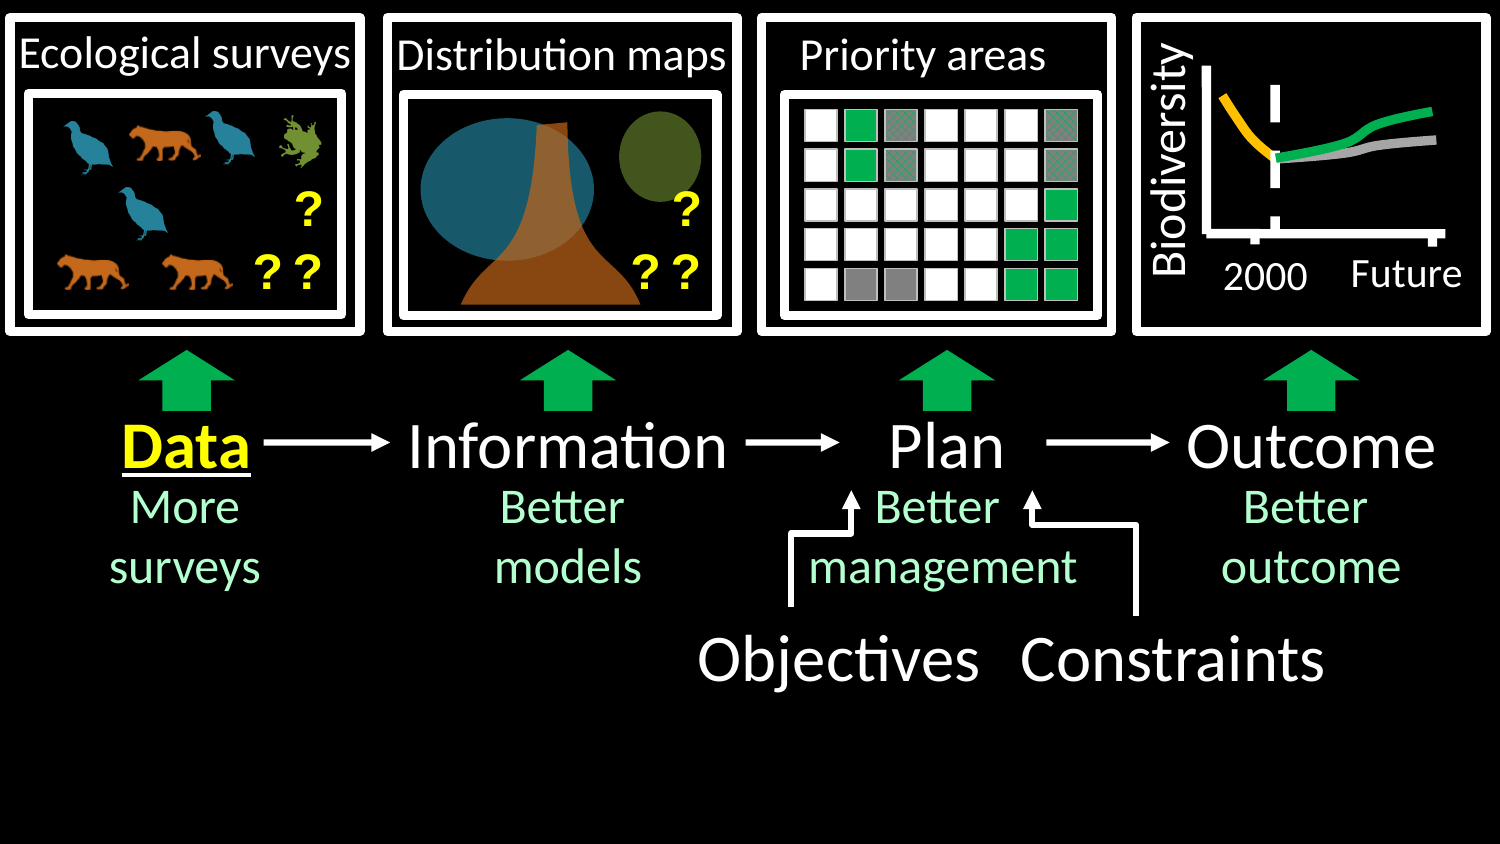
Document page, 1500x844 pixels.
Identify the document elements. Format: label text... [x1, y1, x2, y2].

text_box Plan [873, 394, 1021, 490]
text_box [896, 348, 998, 414]
text_box Ecological surveys [4, 15, 366, 85]
text_box [1134, 16, 1488, 333]
picture [129, 89, 256, 165]
text_box [843, 187, 879, 223]
text_box [883, 147, 919, 183]
text_box [1003, 187, 1039, 223]
text_box [803, 147, 839, 183]
text_box [1043, 187, 1079, 223]
text_box [843, 147, 879, 183]
text_box [1003, 107, 1039, 144]
text_box [1043, 266, 1079, 303]
text_box [963, 266, 999, 303]
text_box [1043, 147, 1079, 183]
text_box [1046, 436, 1170, 449]
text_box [237, 168, 330, 309]
text_box [883, 227, 919, 263]
text_box [418, 116, 543, 262]
text_box [385, 88, 739, 333]
text_box [517, 348, 619, 414]
text_box [843, 227, 879, 263]
text_box [963, 107, 999, 144]
picture [57, 186, 234, 291]
text_box Information [392, 394, 743, 490]
text_box [458, 120, 610, 307]
text_box [1276, 137, 1437, 162]
text_box More surveys [94, 466, 276, 602]
text_box Constraints [1006, 606, 1341, 702]
text_box [923, 227, 959, 263]
text_box [136, 348, 238, 414]
text_box [8, 16, 362, 333]
text_box [617, 109, 704, 167]
picture [273, 115, 326, 168]
text_box [745, 436, 840, 449]
text_box Distribution maps [381, 17, 742, 88]
text_box [1003, 266, 1039, 303]
text_box Data [106, 394, 267, 490]
picture [59, 121, 114, 175]
text_box [782, 92, 1100, 317]
text_box [803, 187, 839, 223]
text_box [1275, 109, 1433, 161]
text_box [615, 168, 708, 309]
text_box [1043, 107, 1079, 144]
text_box Outcome [1171, 394, 1451, 490]
text_box [923, 107, 959, 144]
text_box [883, 187, 919, 223]
text_box [963, 227, 999, 263]
text_box Better management [793, 466, 1093, 602]
text_box [1026, 490, 1137, 617]
text_box [883, 266, 919, 303]
text_box [1003, 147, 1039, 183]
text_box Priority areas [784, 17, 1062, 88]
text_box [843, 107, 879, 144]
text_box [1260, 348, 1362, 414]
text_box [843, 266, 879, 303]
text_box [760, 16, 1114, 333]
text_box Better models [478, 490, 657, 662]
text_box [923, 187, 959, 223]
text_box [963, 187, 999, 223]
text_box [570, 137, 597, 225]
text_box Objectives [682, 606, 996, 702]
text_box [803, 227, 839, 263]
text_box [402, 92, 719, 317]
text_box [1003, 227, 1039, 263]
text_box [1043, 227, 1079, 263]
text_box [923, 147, 959, 183]
text_box Biodiversity [1127, 24, 1134, 294]
text_box [963, 147, 999, 183]
text_box [923, 266, 959, 303]
text_box Better outcome [1206, 490, 1417, 602]
text_box [883, 107, 919, 144]
text_box [267, 436, 391, 449]
text_box [790, 490, 858, 607]
text_box [803, 266, 839, 303]
text_box [803, 107, 839, 144]
